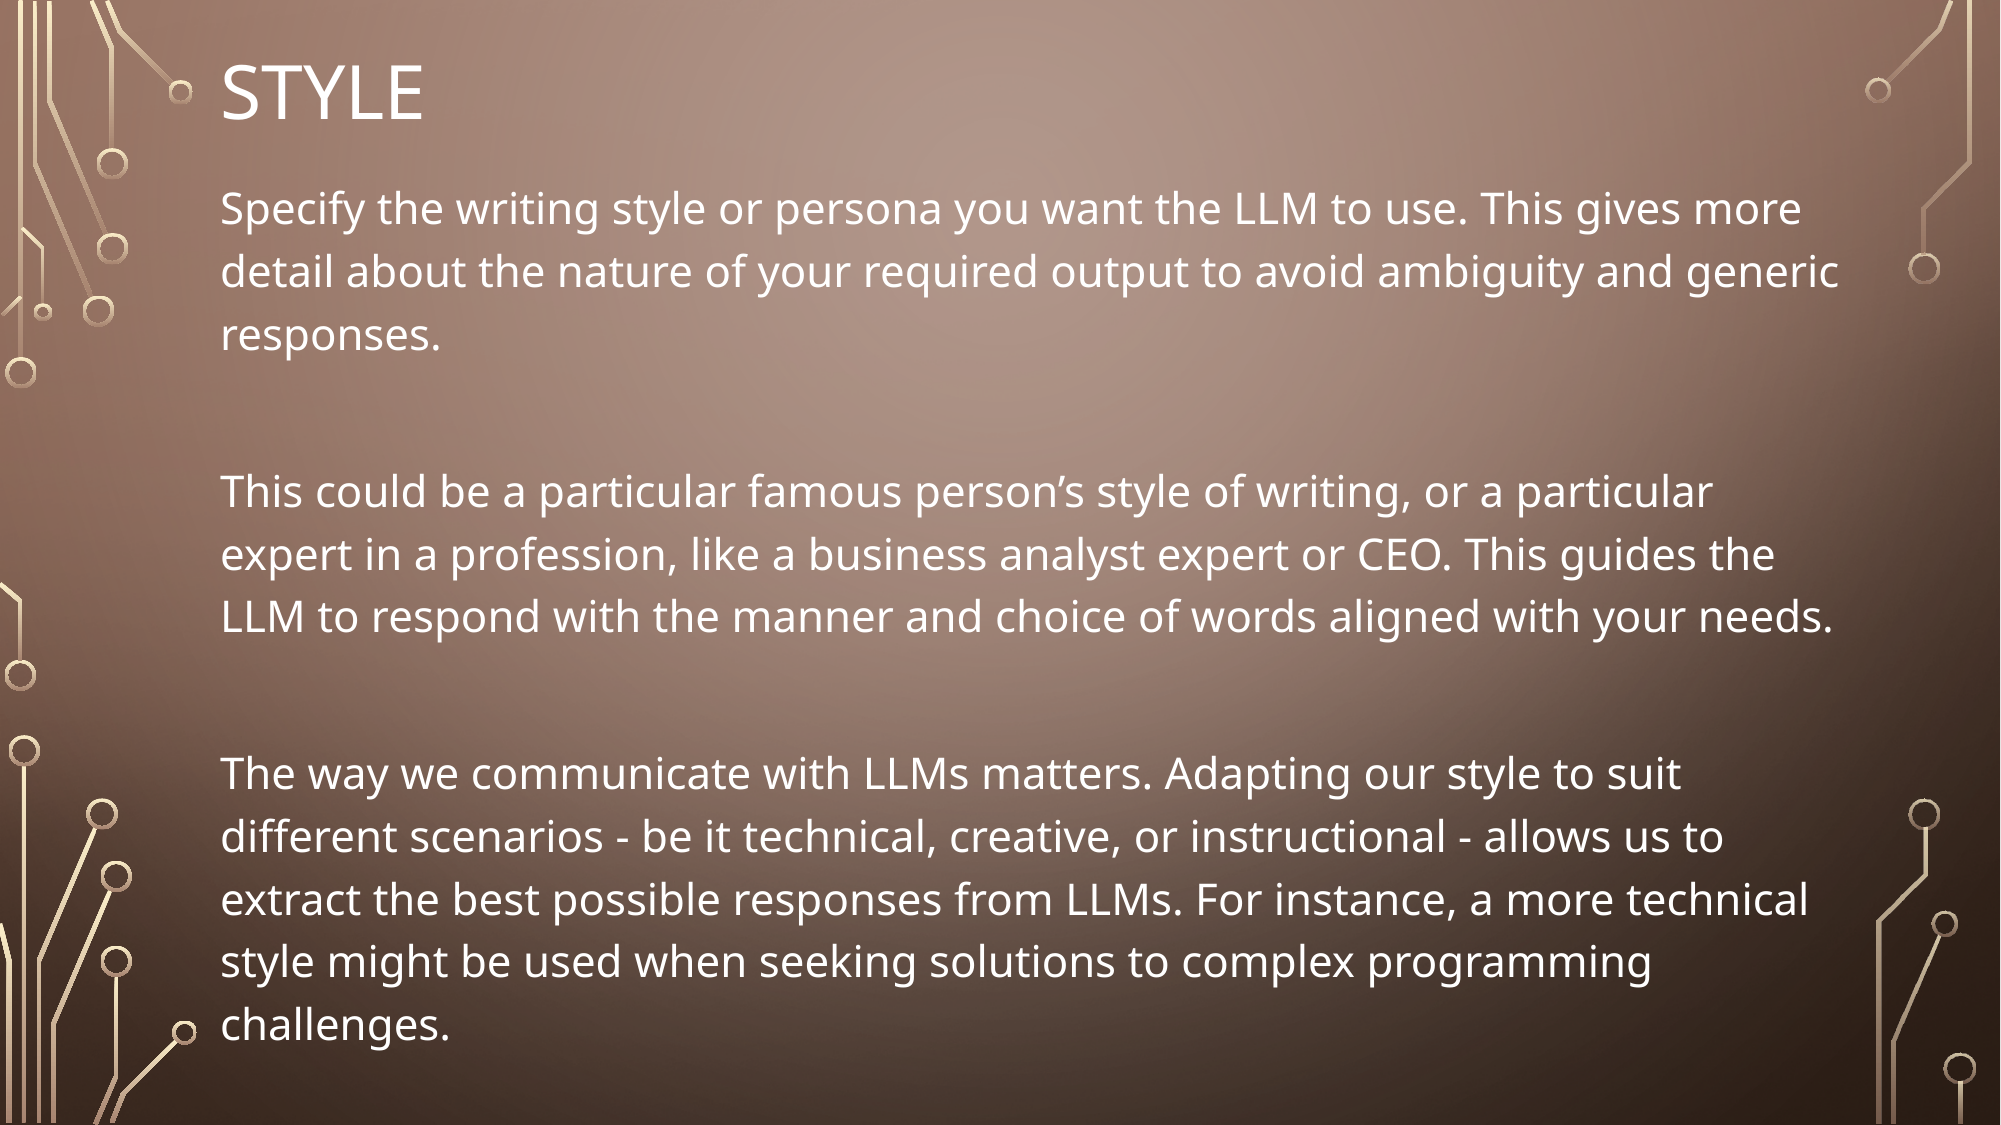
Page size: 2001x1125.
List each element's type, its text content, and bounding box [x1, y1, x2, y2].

list Specify the writing style or persona you want the LLM to use. This gives more detail about the nature of your required output to avoid ambiguity and generic responses. This could be a particular famous person’s style of writing, or a particular expert in a profession, like a business analyst expert or CEO. This guides the LLM to respond with the manner and choice of words aligned with your needs. The way we communicate with LLMs matters. Adapting our style to suit different scenarios - be it technical, creative, or instructional - allows us to extract the best possible responses from LLMs. For instance, a more technical style might be used when seeking solutions to complex programming challenges. [205, 163, 1866, 1107]
title style [205, 0, 1831, 163]
